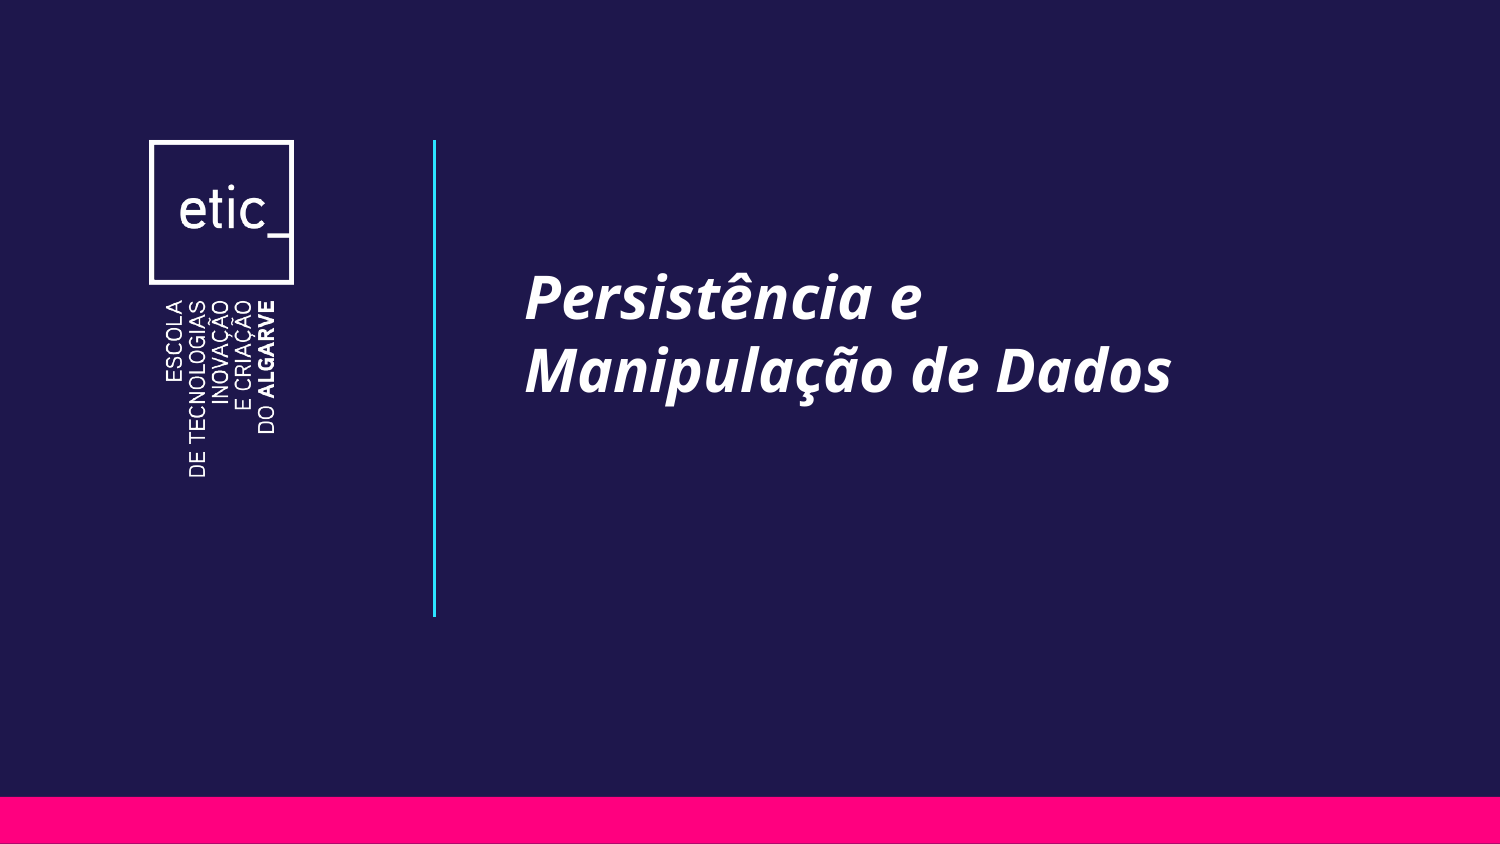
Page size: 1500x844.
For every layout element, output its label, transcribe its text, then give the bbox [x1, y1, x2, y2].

title Persistência e Manipulação de Dados [509, 230, 1254, 420]
picture [149, 139, 294, 477]
